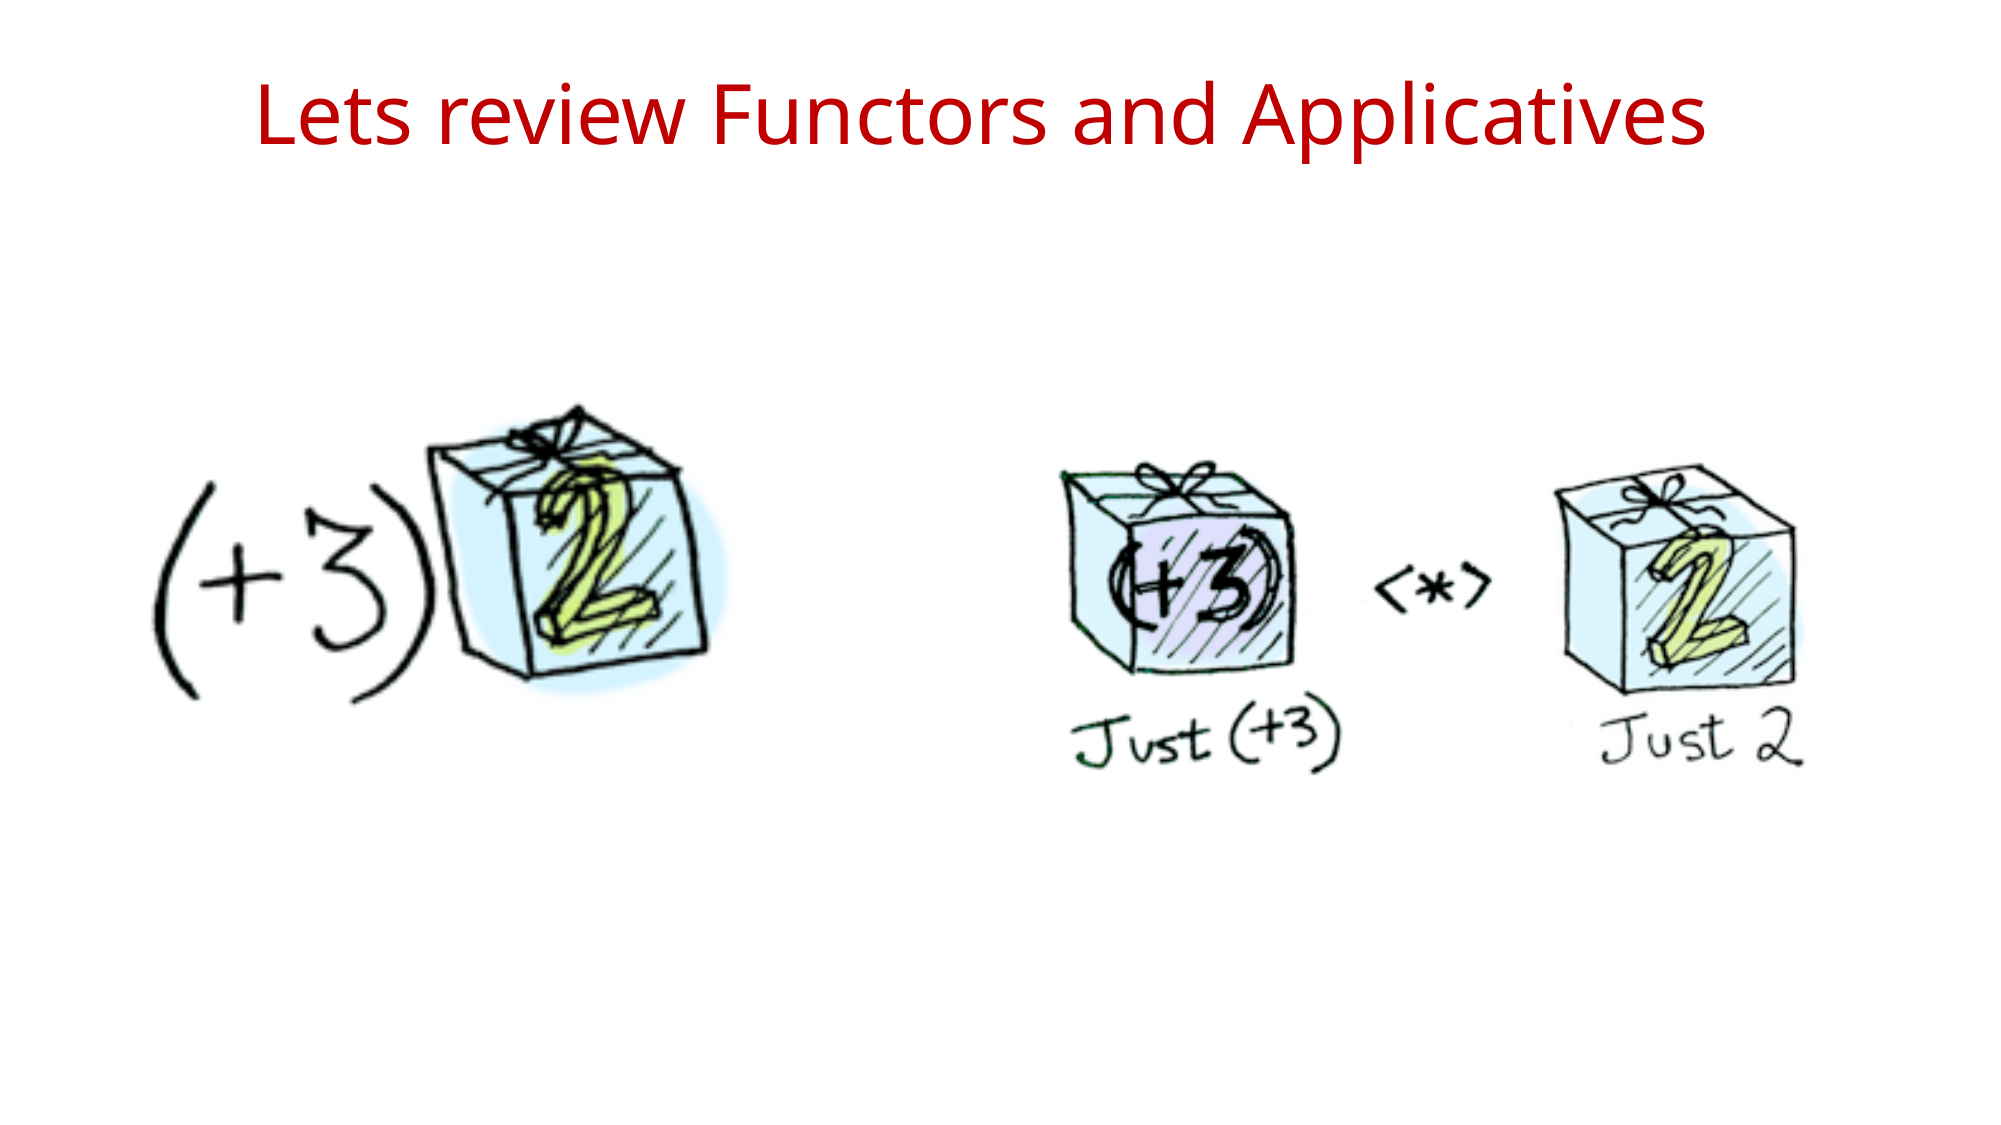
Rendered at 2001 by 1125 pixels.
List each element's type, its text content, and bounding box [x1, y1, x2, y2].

text_box Lets review Functors and Applicatives [30, 27, 1933, 209]
picture [999, 393, 1836, 793]
picture [122, 393, 763, 732]
